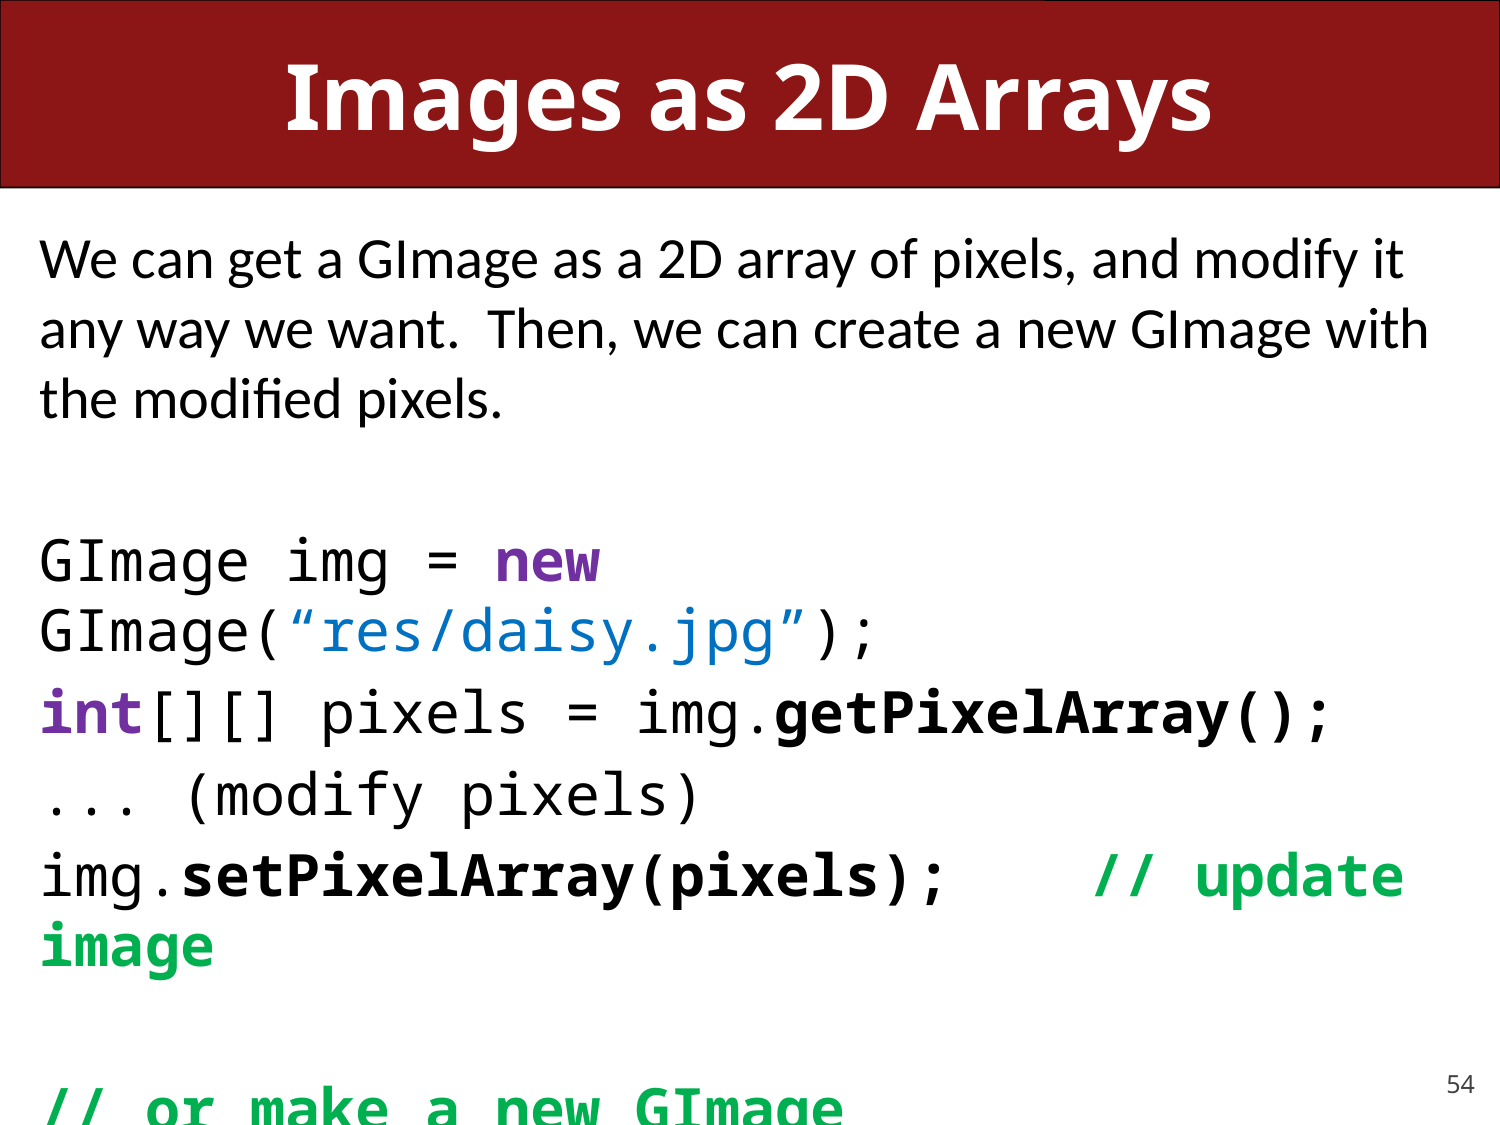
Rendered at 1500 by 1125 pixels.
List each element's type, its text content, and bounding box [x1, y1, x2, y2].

title Images as 2D Arrays [75, 0, 1425, 188]
list We can get a GImage as a 2D array of pixels, and modify it any way we want. Then, we can create a new GImage with the modified pixels. GImage img = new GImage(“res/daisy.jpg”); int[][] pixels = img.getPixelArray(); ... (modify pixels) img.setPixelArray(pixels); // update image // or make a new GImage GImage newImg = new GImage(pixels); [24, 212, 1475, 1063]
